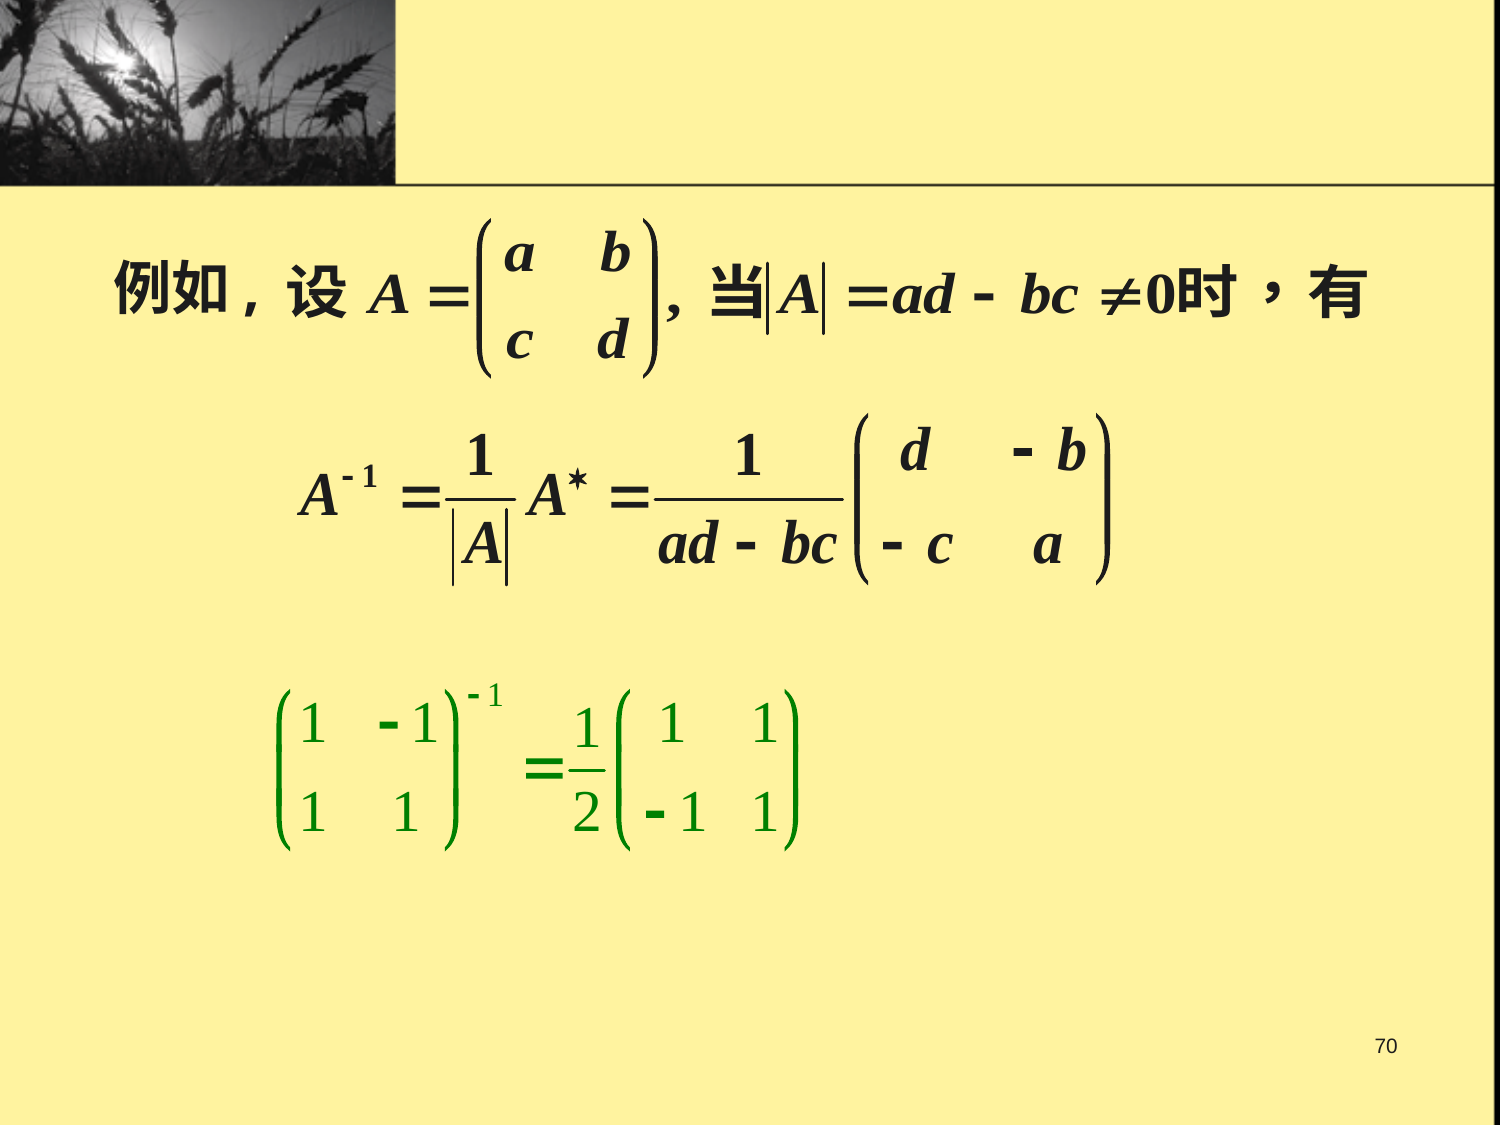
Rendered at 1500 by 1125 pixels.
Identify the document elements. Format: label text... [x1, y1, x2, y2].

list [265, 667, 813, 858]
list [285, 402, 1129, 598]
picture [0, 0, 1500, 1125]
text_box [275, 208, 1377, 386]
slide_number 70 [1200, 1025, 1413, 1100]
text_box 例如, [98, 243, 275, 329]
